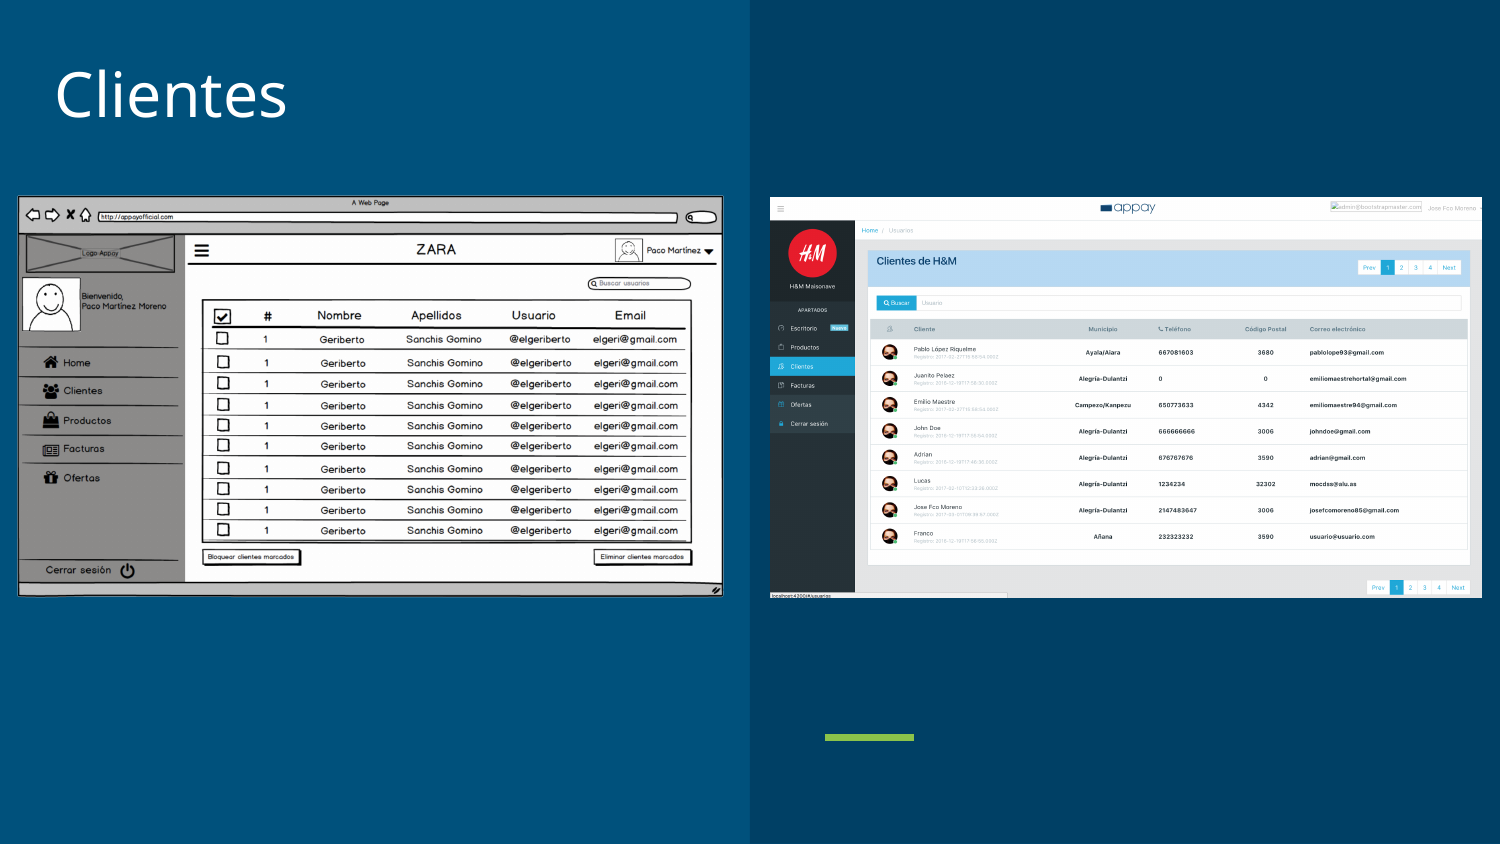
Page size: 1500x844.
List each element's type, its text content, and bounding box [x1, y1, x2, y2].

picture [18, 196, 723, 597]
title Clientes [40, 17, 402, 146]
picture [769, 196, 1483, 599]
